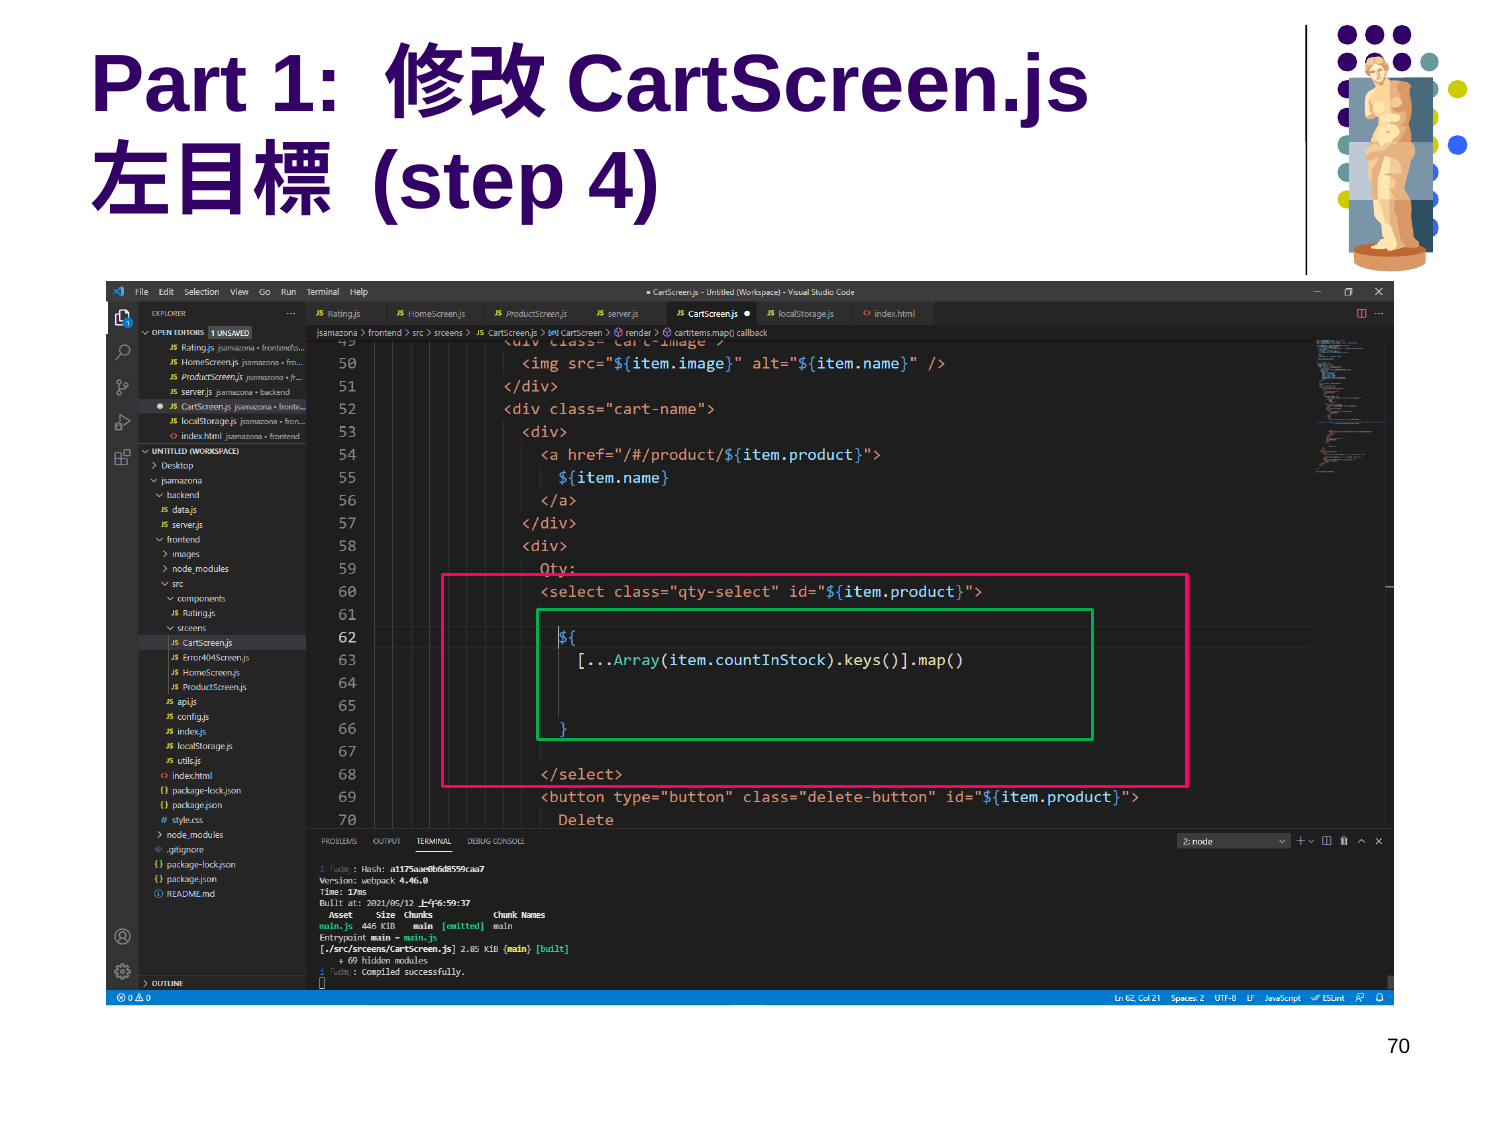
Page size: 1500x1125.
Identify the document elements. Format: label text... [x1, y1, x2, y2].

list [106, 281, 1394, 1006]
title Part 1: 修改CartScreen.js 左目標 (step 4) [74, 19, 1313, 233]
slide_number 70 [1074, 1024, 1426, 1101]
